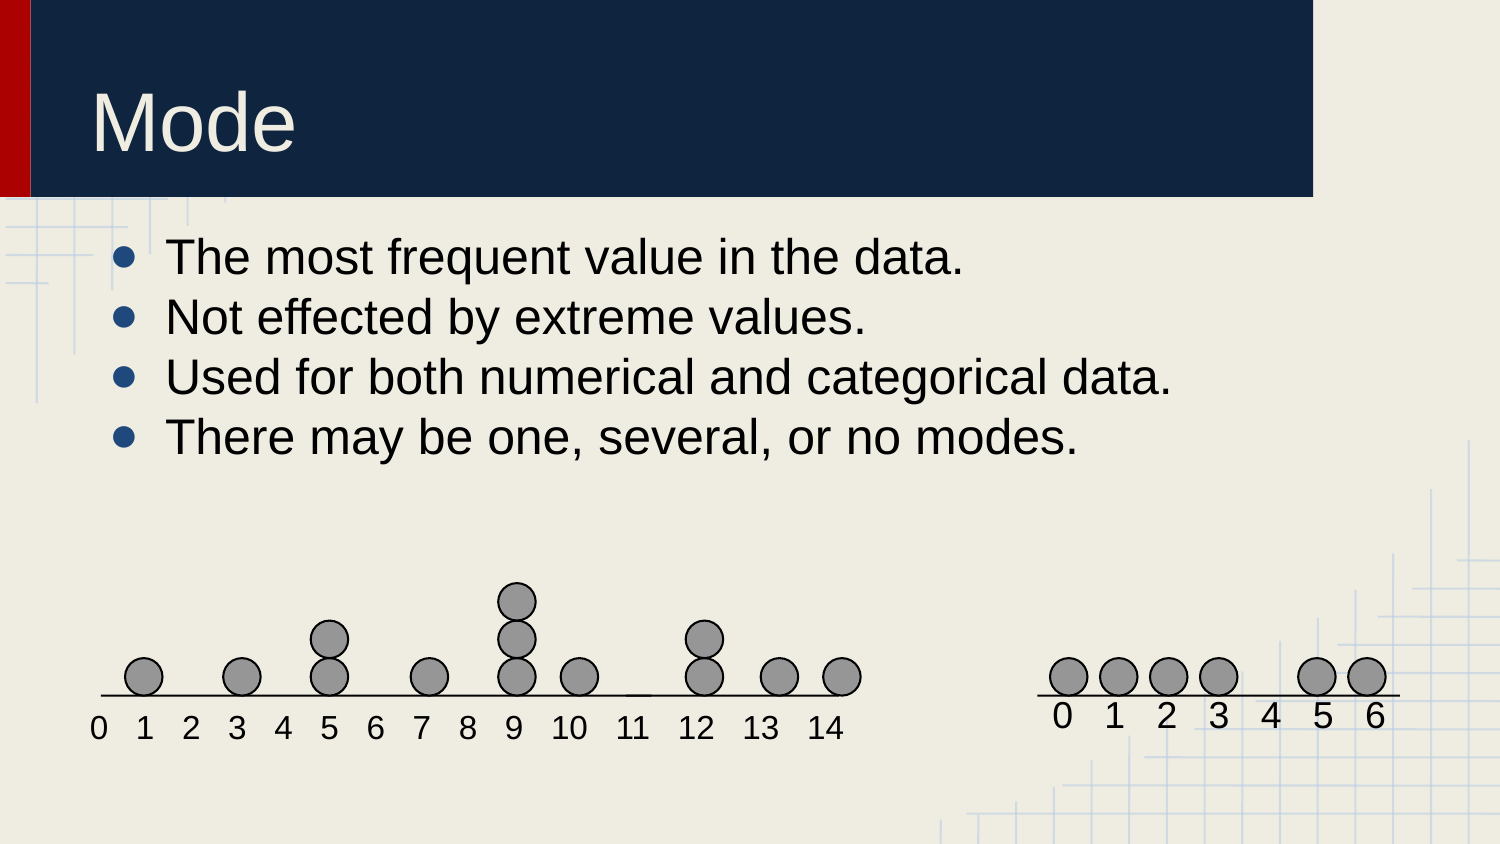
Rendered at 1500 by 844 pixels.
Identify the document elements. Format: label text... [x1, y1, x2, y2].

text_box [685, 620, 724, 659]
text_box [1100, 658, 1138, 696]
list The most frequent value in the data. Not effected by extreme values. Used for both numerical and categorical data. There may be one, several, or no modes. [75, 209, 1425, 806]
text_box [1348, 658, 1386, 696]
text_box [560, 658, 599, 696]
text_box [498, 658, 536, 696]
text_box [1200, 658, 1238, 696]
text_box [498, 583, 536, 621]
text_box [410, 658, 449, 696]
text_box [760, 658, 799, 696]
text_box [823, 658, 861, 696]
text_box 0 1 2 3 4 5 6 [1037, 683, 1454, 744]
text_box [310, 620, 349, 659]
text_box 0 1 2 3 4 5 6 7 8 9 10 11 12 13 14 [74, 694, 963, 754]
text_box [1050, 658, 1088, 696]
text_box [310, 658, 349, 696]
text_box [1149, 658, 1188, 696]
title Mode [75, 16, 1276, 183]
text_box [1298, 658, 1336, 696]
text_box [685, 658, 724, 696]
text_box [498, 621, 536, 659]
text_box [223, 658, 261, 696]
text_box [125, 658, 163, 696]
